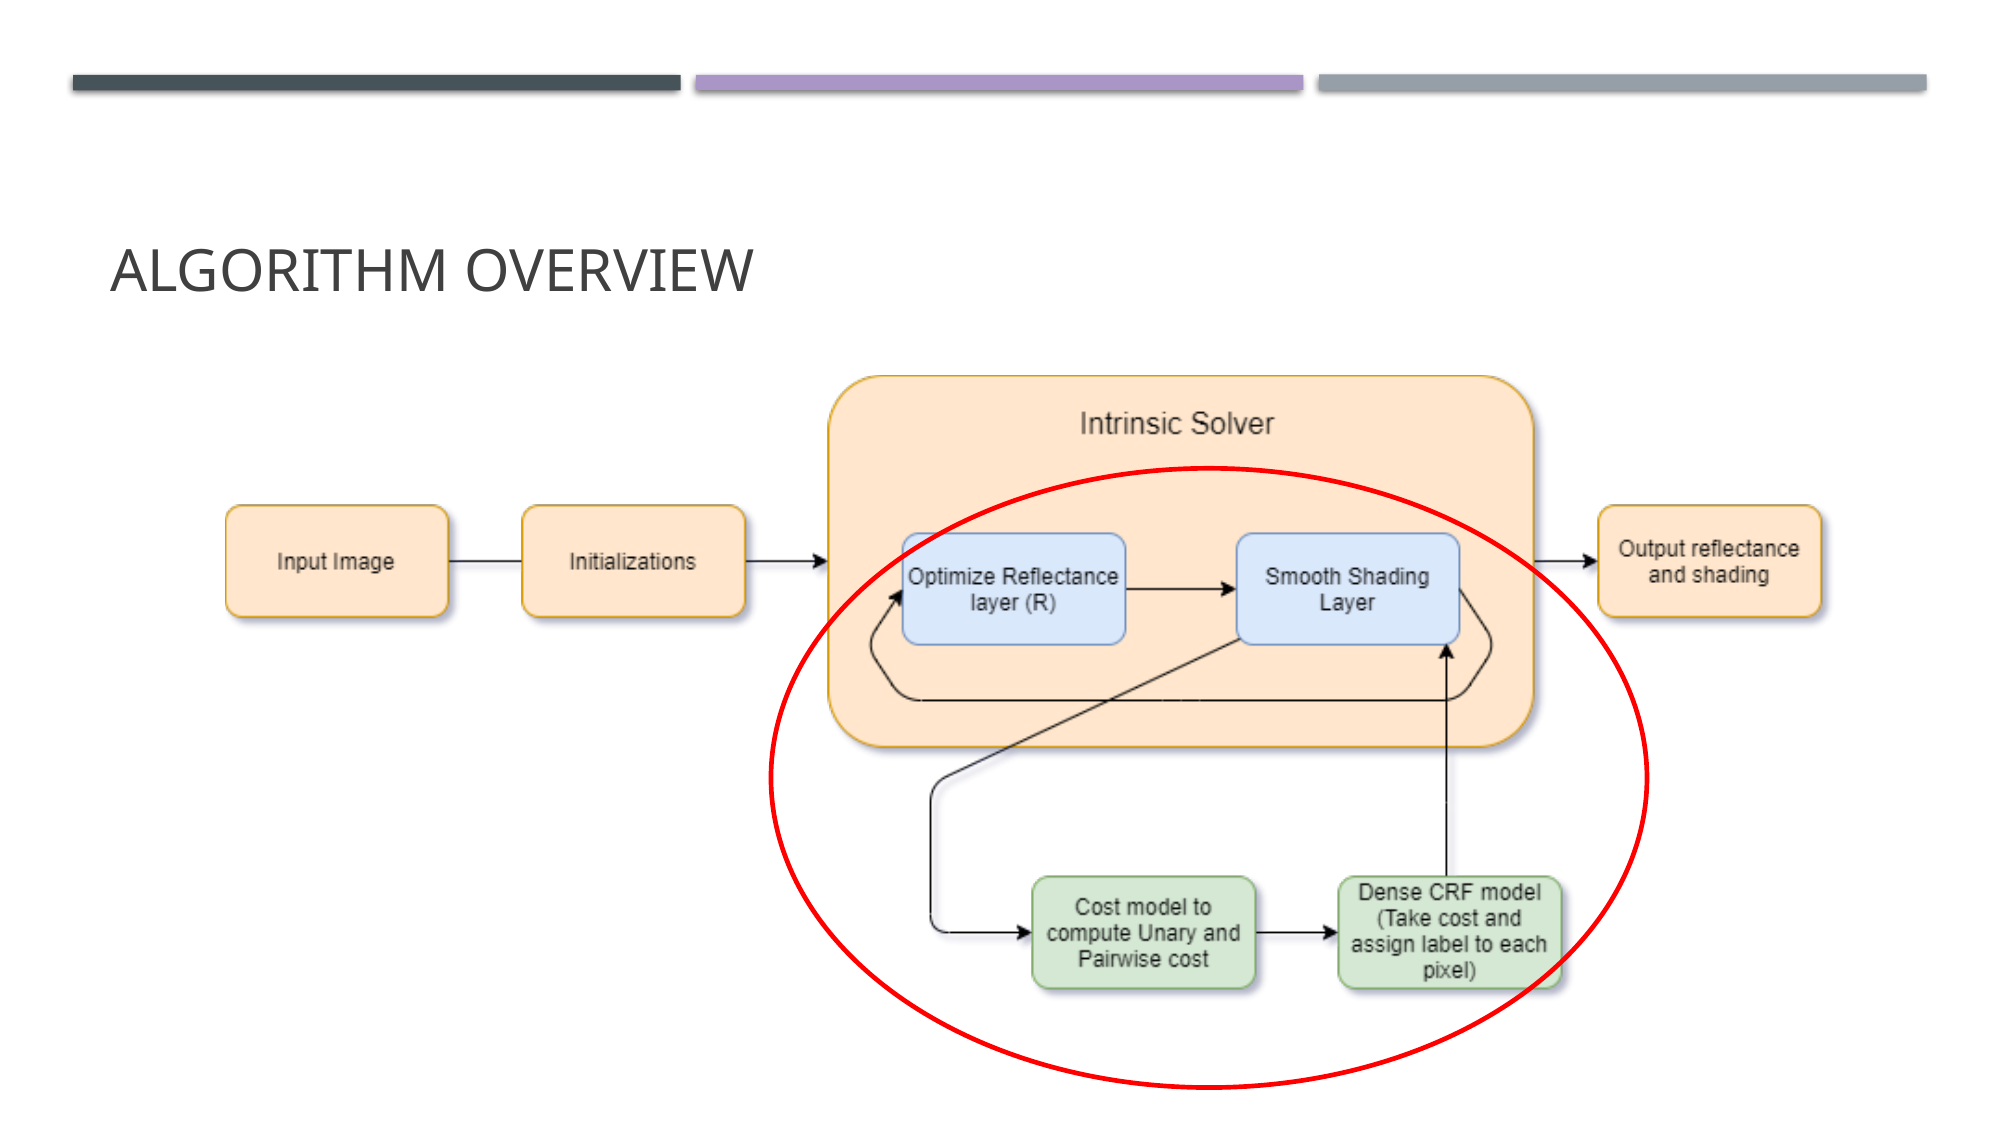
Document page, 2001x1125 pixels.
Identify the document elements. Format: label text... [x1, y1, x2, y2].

title Algorithm overview [95, 115, 1905, 311]
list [224, 375, 1843, 1011]
text_box [939, 1022, 1479, 1088]
